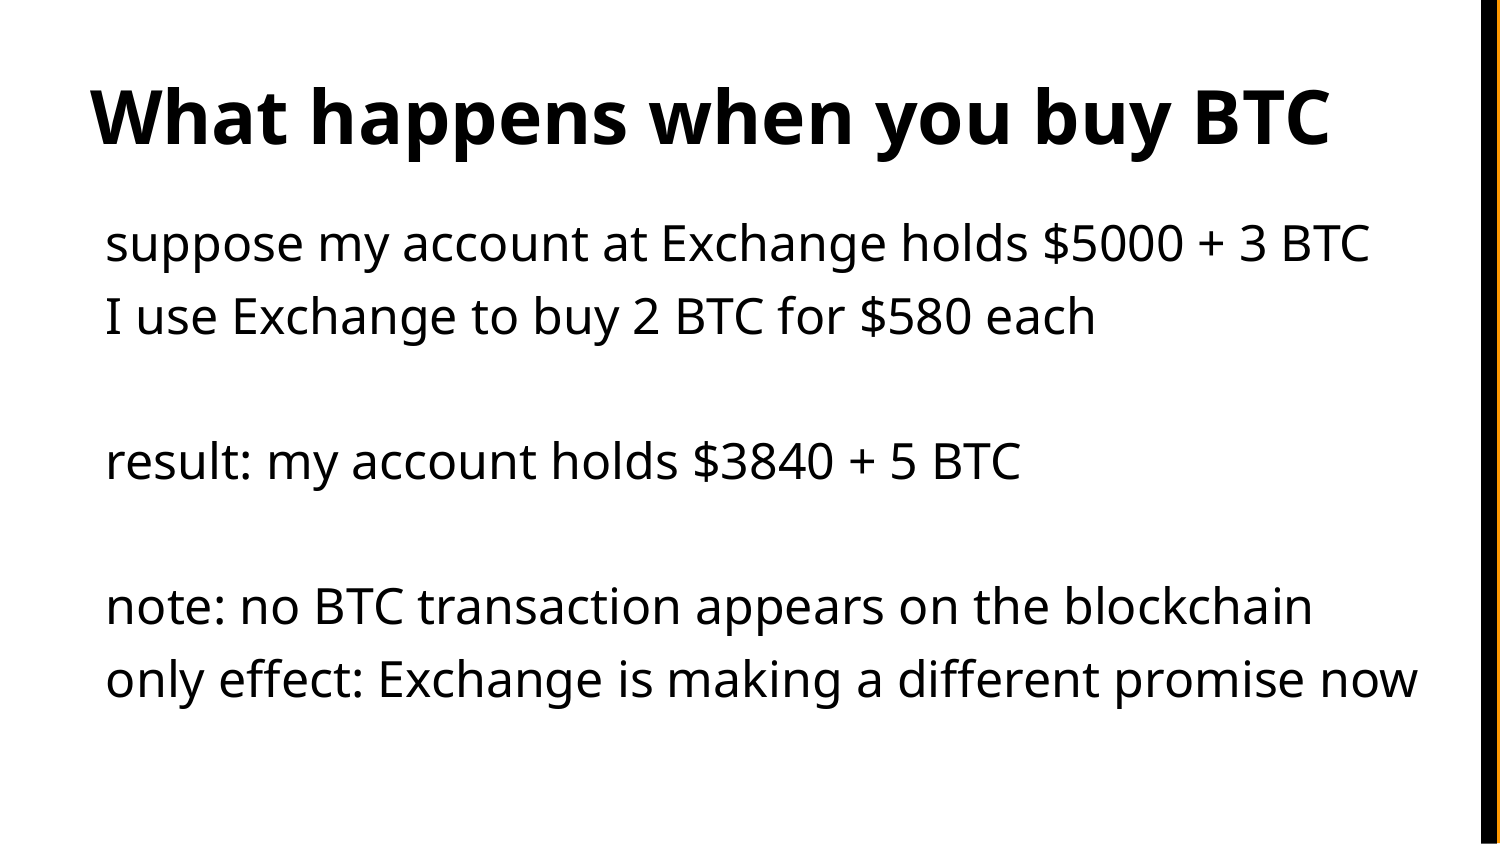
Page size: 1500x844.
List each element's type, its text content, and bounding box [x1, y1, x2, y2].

title What happens when you buy BTC [75, 33, 1425, 175]
list suppose my account at Exchange holds $5000 + 3 BTC I use Exchange to buy 2 BTC for $580 each result: my account holds $3840 + 5 BTC note: no BTC transaction appears on the blockchain only effect: Exchange is making a different promise now [90, 196, 1441, 808]
